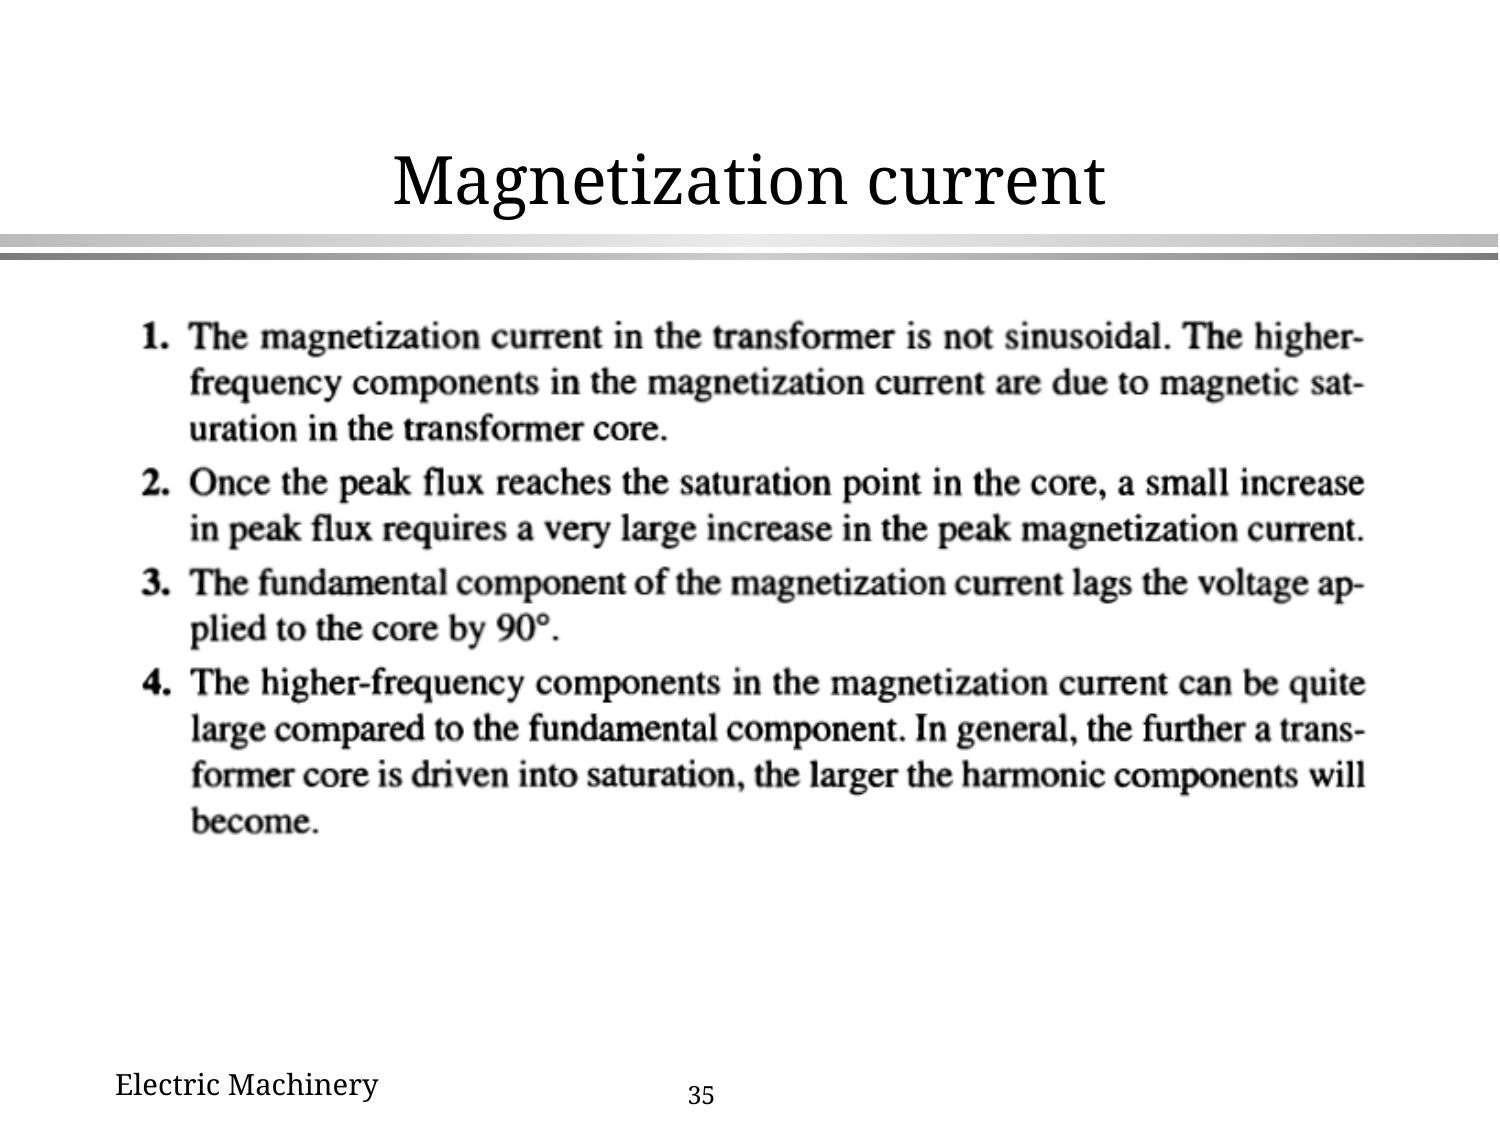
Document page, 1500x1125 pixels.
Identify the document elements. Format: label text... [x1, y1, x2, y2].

picture [123, 314, 1388, 848]
footer Electric Machinery [100, 1058, 576, 1090]
title Magnetization current [112, 37, 1388, 225]
